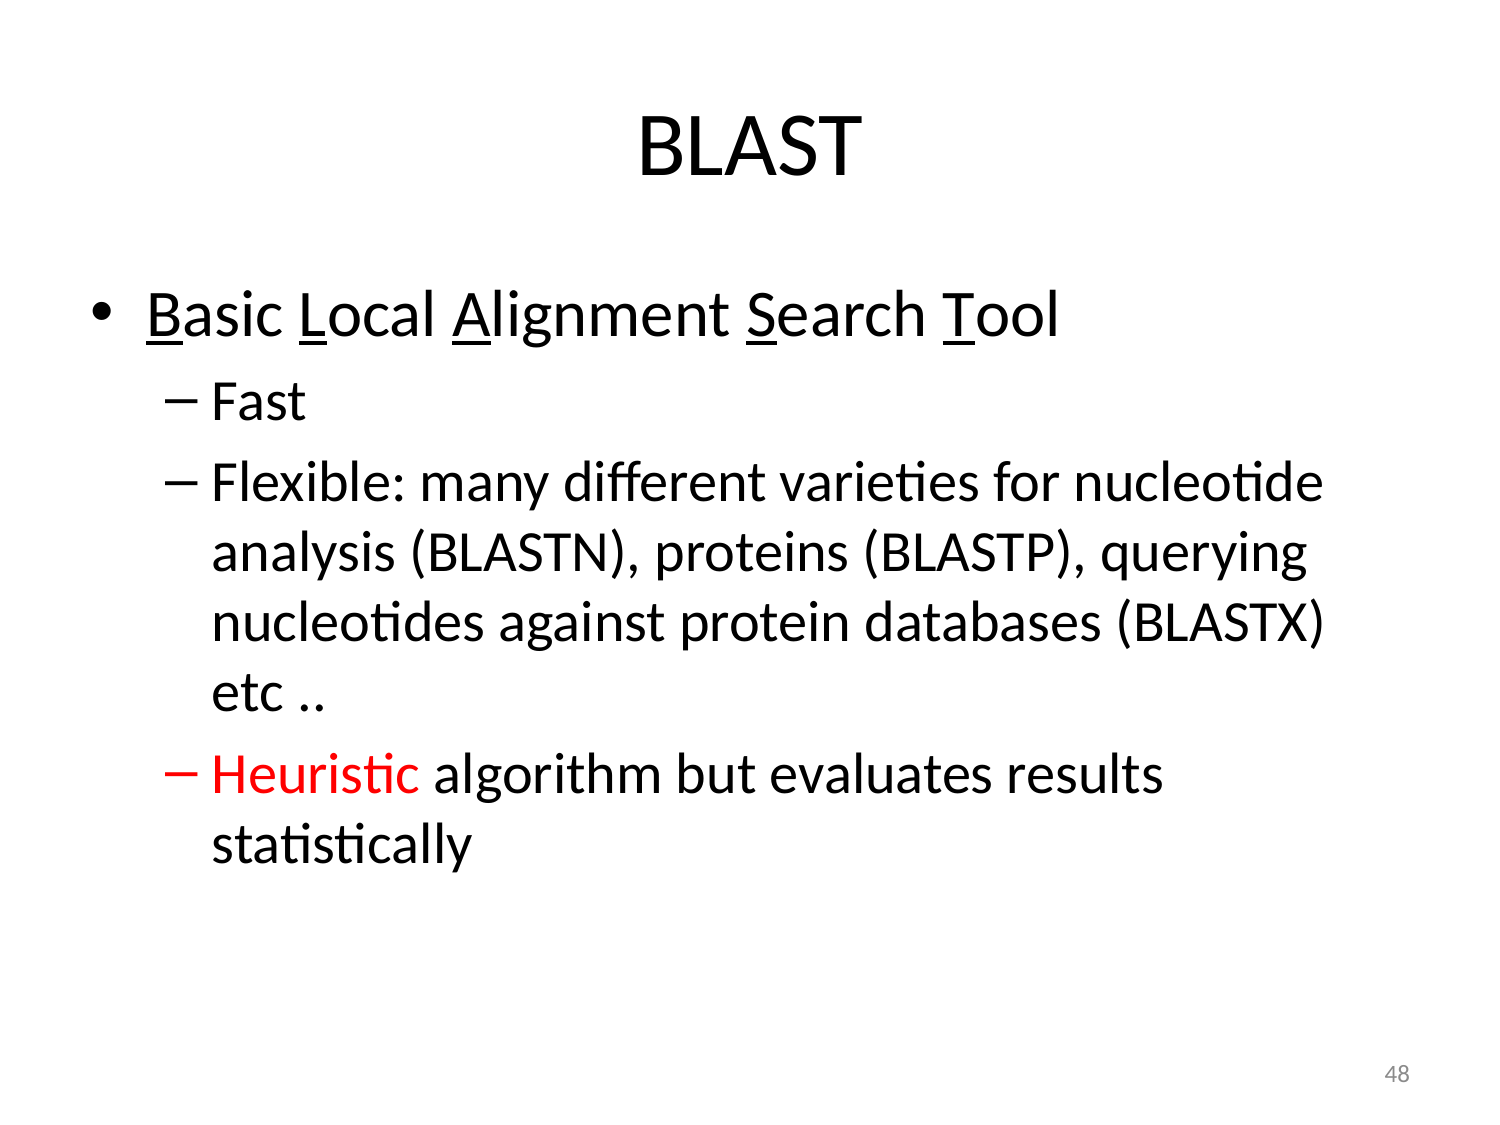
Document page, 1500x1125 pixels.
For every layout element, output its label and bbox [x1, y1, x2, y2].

title [75, 45, 1425, 233]
list [75, 262, 1425, 1005]
slide_number [1074, 1042, 1425, 1103]
